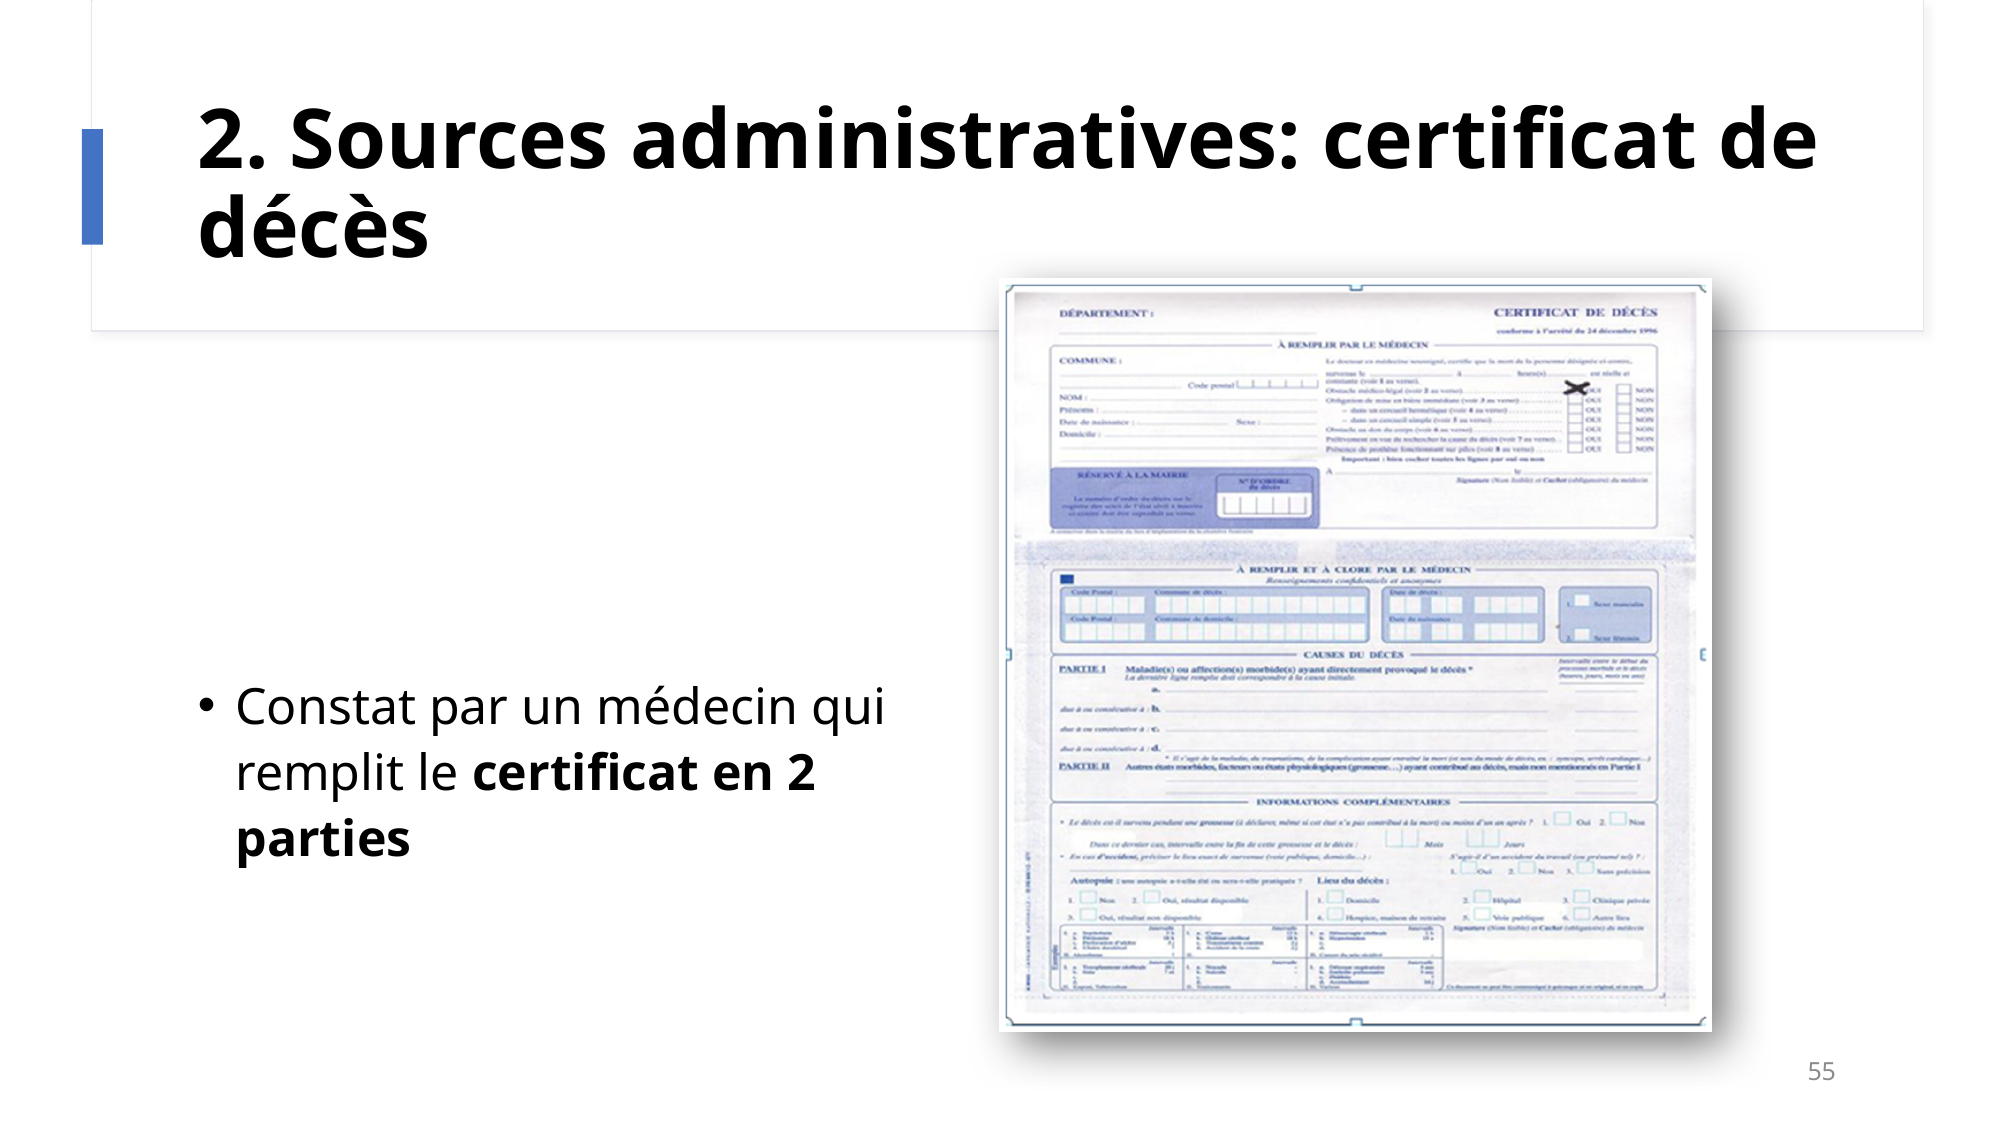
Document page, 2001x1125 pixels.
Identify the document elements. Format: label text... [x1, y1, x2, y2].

title 2. Sources administratives: certificat de décès [183, 90, 1851, 284]
list Constat par un médecin qui remplit le certificat en 2 parties [183, 406, 982, 1013]
slide_number 55 [1401, 1042, 1851, 1103]
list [999, 278, 1712, 1032]
